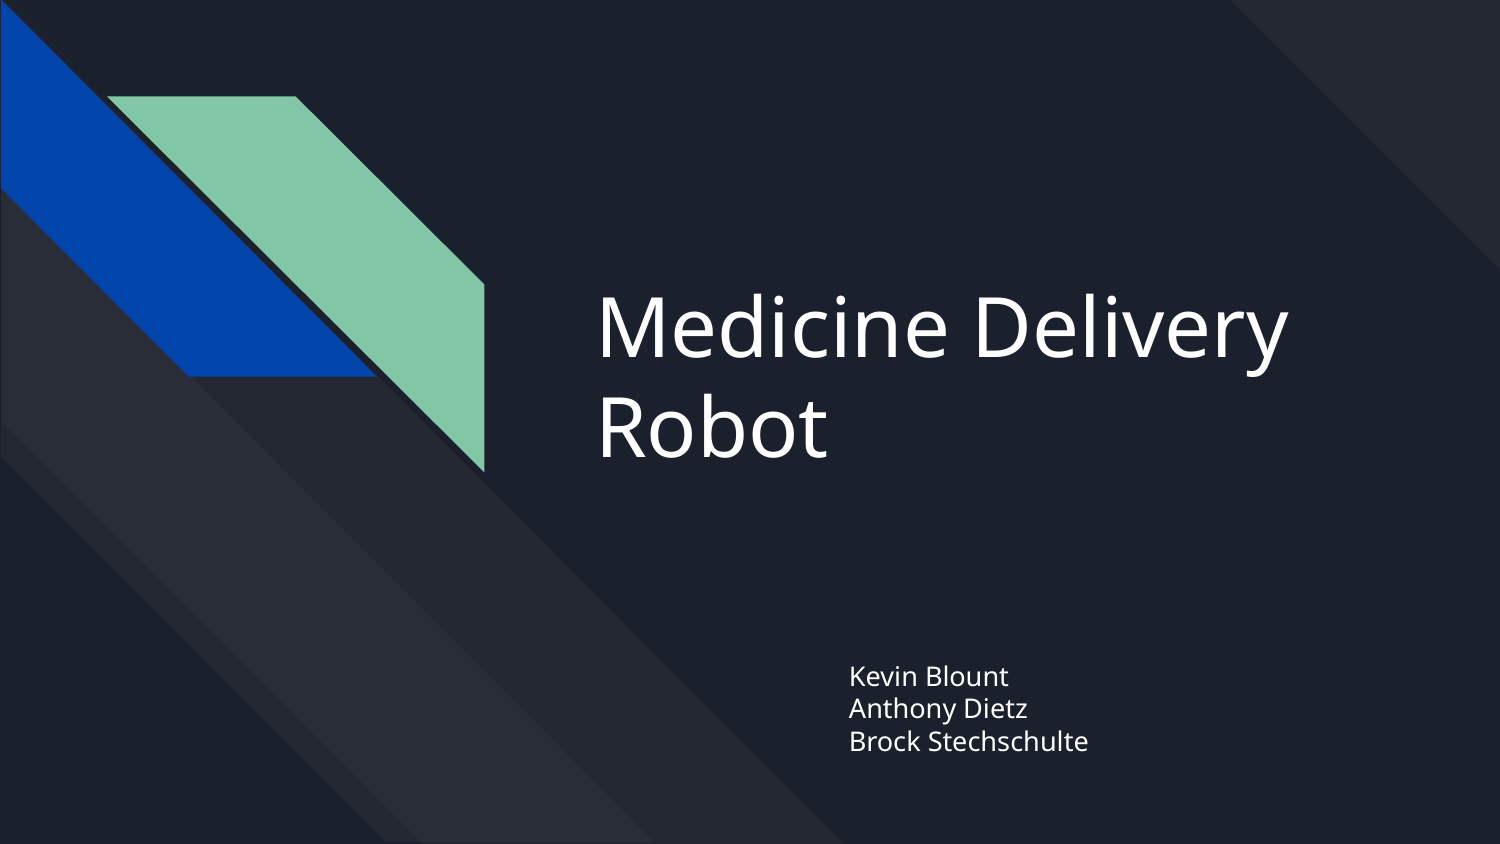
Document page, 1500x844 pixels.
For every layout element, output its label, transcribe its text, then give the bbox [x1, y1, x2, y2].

subtitle Kevin Blount Anthony Dietz Brock Stechschulte [833, 643, 1404, 771]
title Medicine Delivery Robot [580, 258, 1404, 518]
